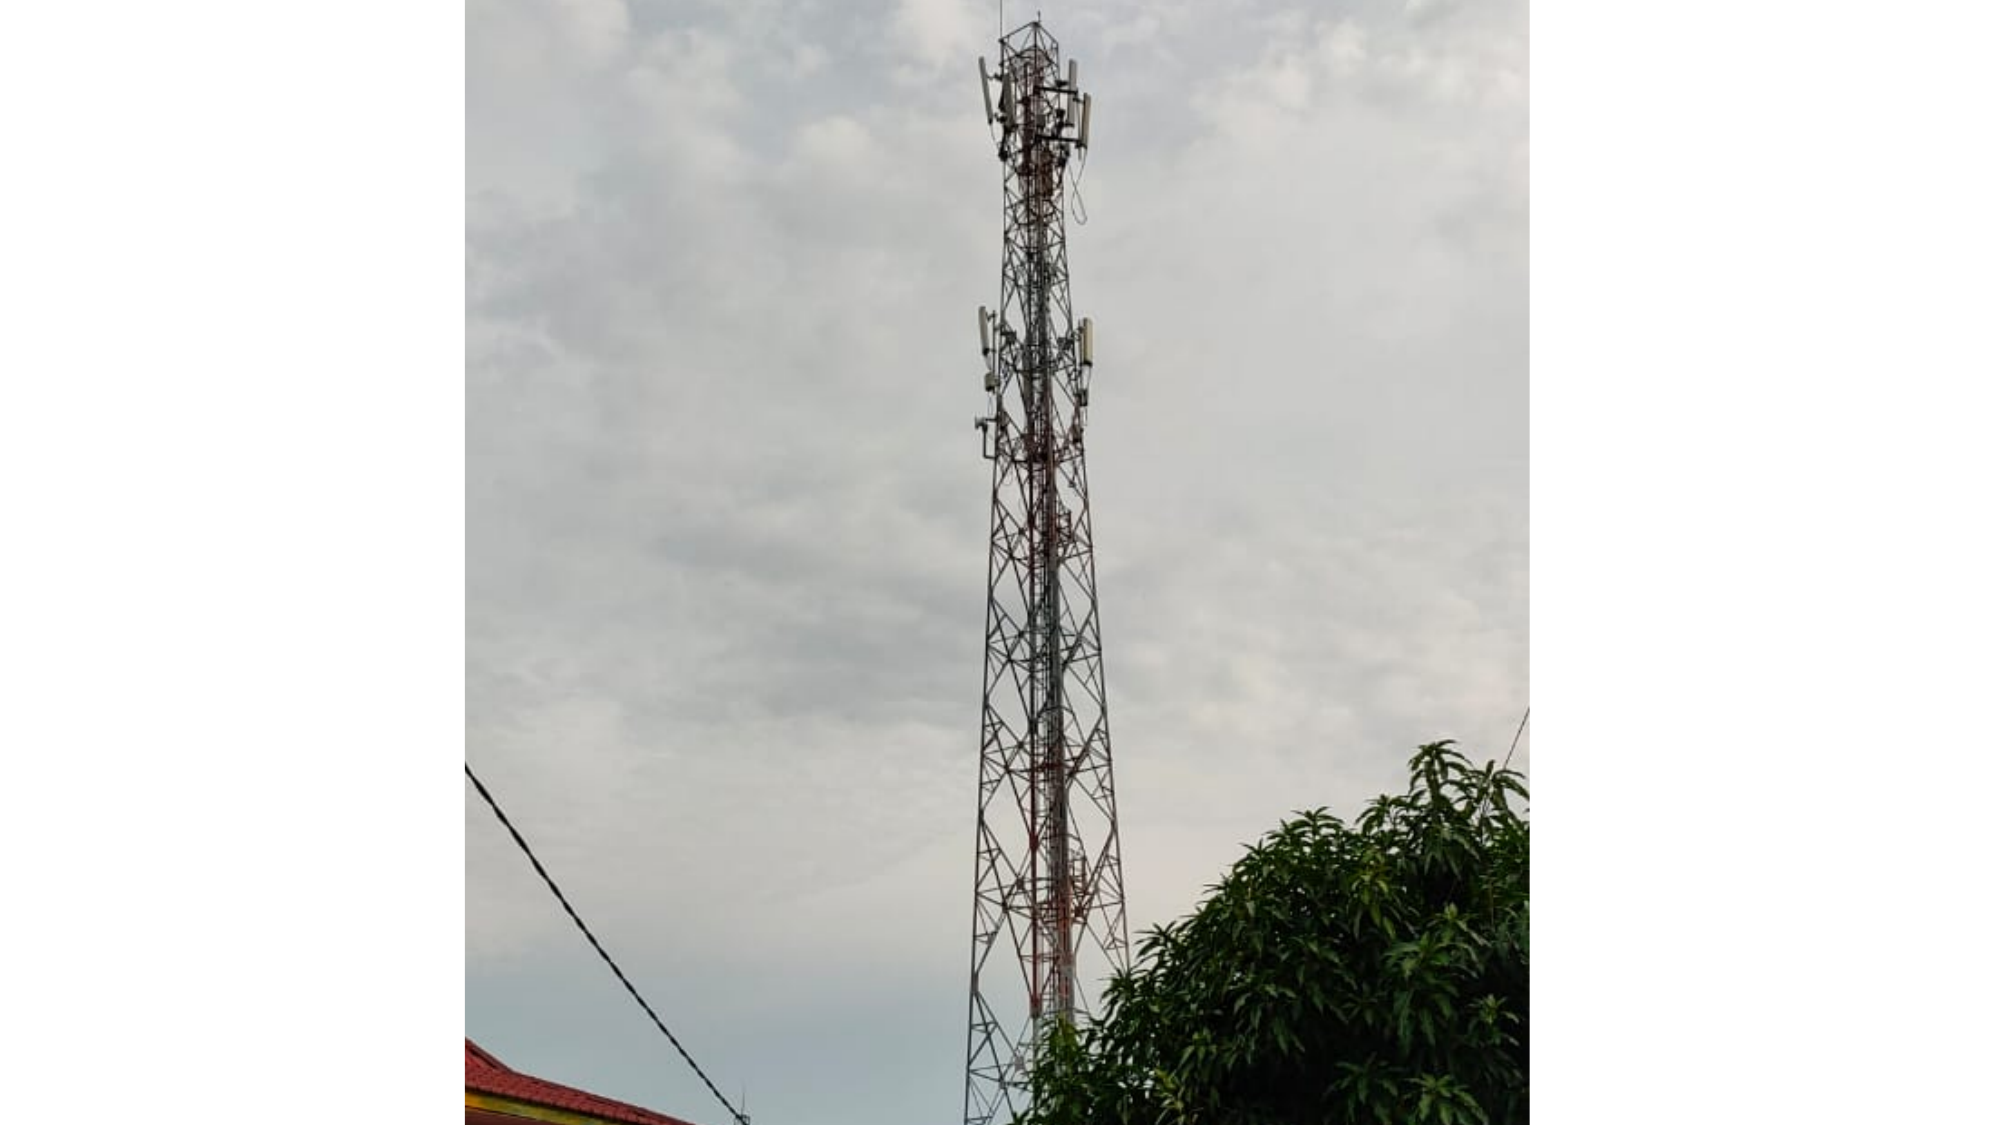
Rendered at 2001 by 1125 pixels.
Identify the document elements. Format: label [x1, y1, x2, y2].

picture [464, 0, 1530, 1125]
